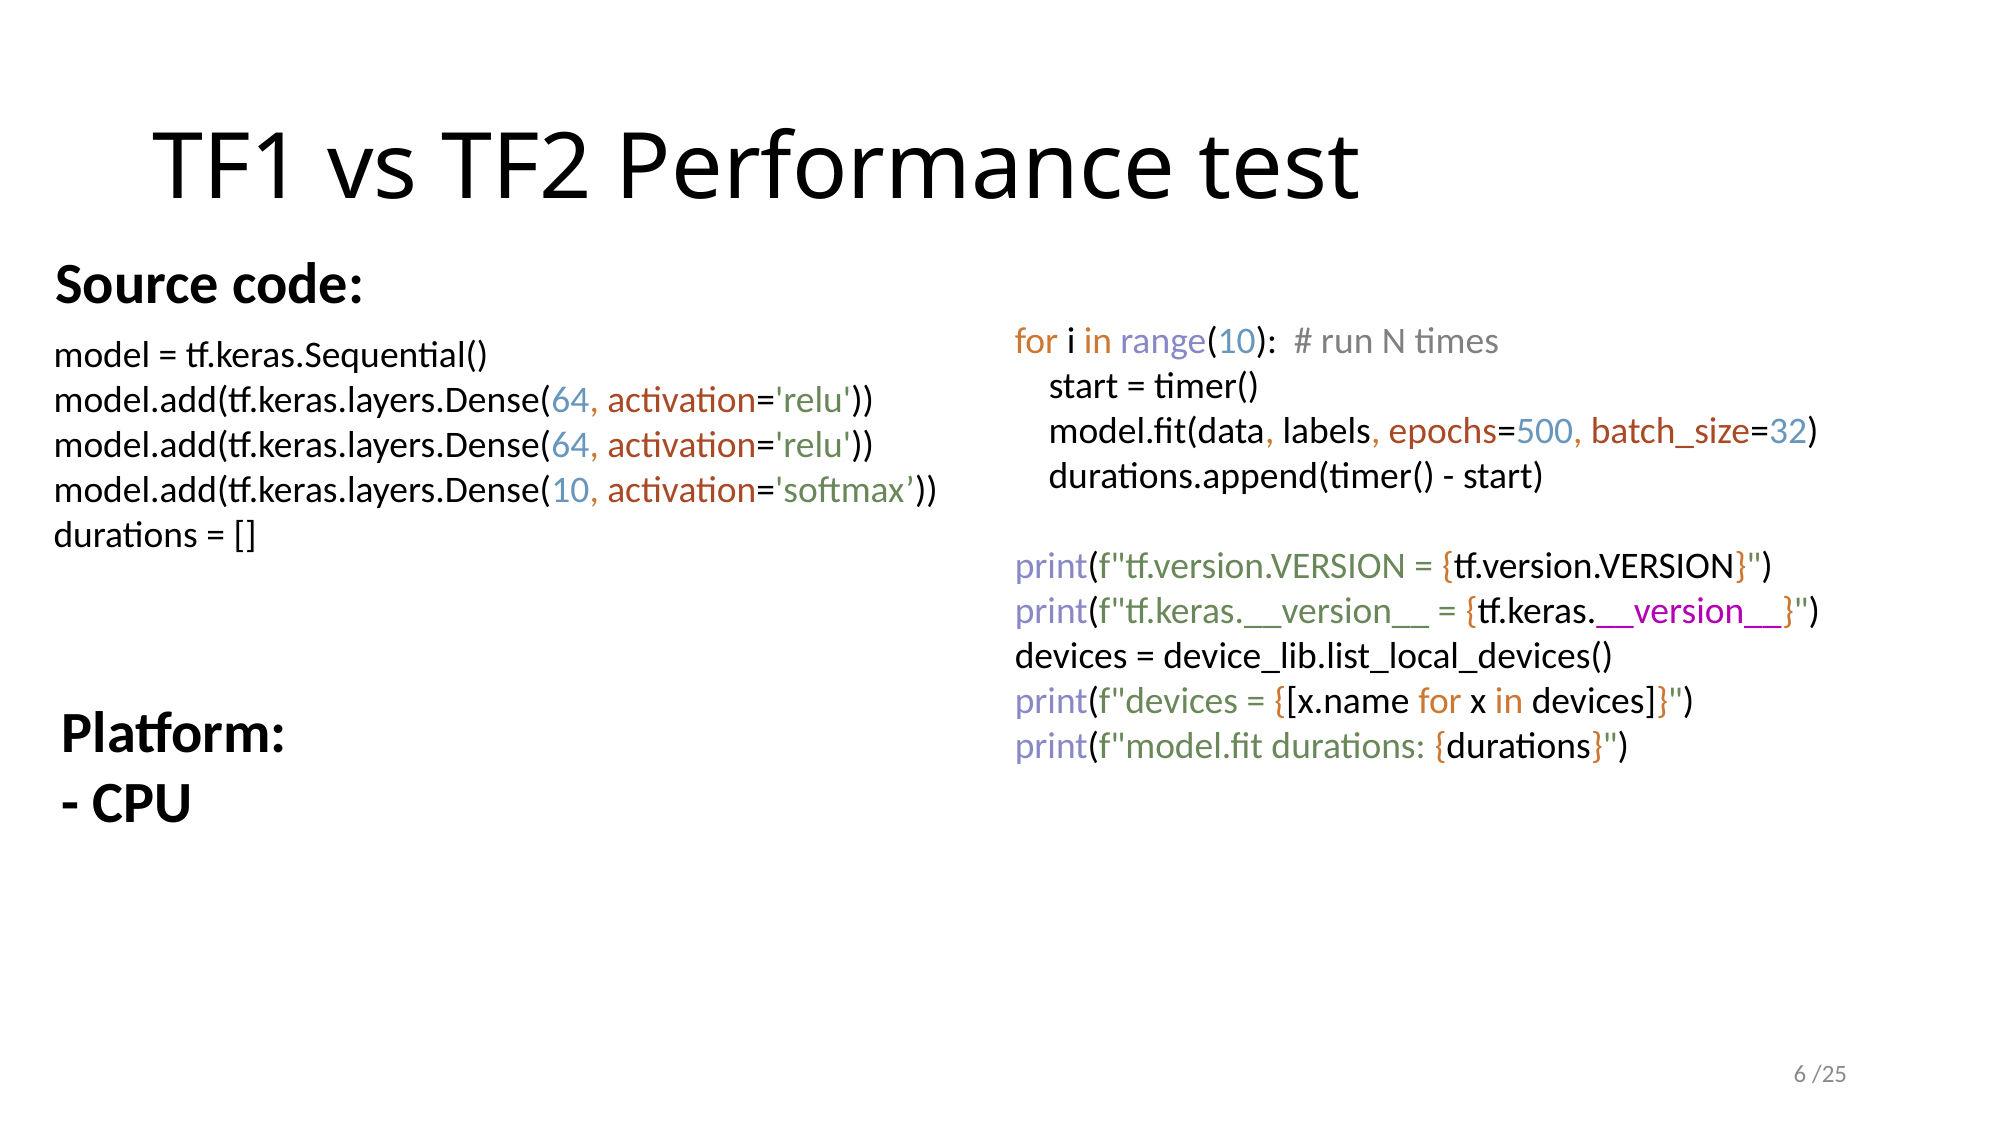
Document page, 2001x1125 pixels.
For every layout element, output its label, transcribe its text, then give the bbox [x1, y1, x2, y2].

slide_number 6 /25 [1412, 1042, 1863, 1103]
text_box Source code: [40, 237, 877, 323]
text_box model = tf.keras.Sequential() model.add(tf.keras.layers.Dense(64, activation='relu')) model.add(tf.keras.layers.Dense(64, activation='relu')) model.add(tf.keras.layers.Dense(10, activation='softmax’)) durations = [] [38, 322, 999, 563]
text_box Platform: - CPU [47, 687, 1000, 842]
text_box TF1 vs TF2 Performance test [137, 59, 1863, 278]
text_box for i in range(10): # run N times start = timer() model.fit(data, labels, epochs=500, batch_size=32) durations.append(timer() - start) print(f"tf.version.VERSION = {tf.version.VERSION}") print(f"tf.keras.__version__ = {tf.keras.__version__}") devices = device_lib.list_local_devices() print(f"devices = {[x.name for x in devices]}") print(f"model.fit durations: {durations}") [999, 308, 2000, 774]
